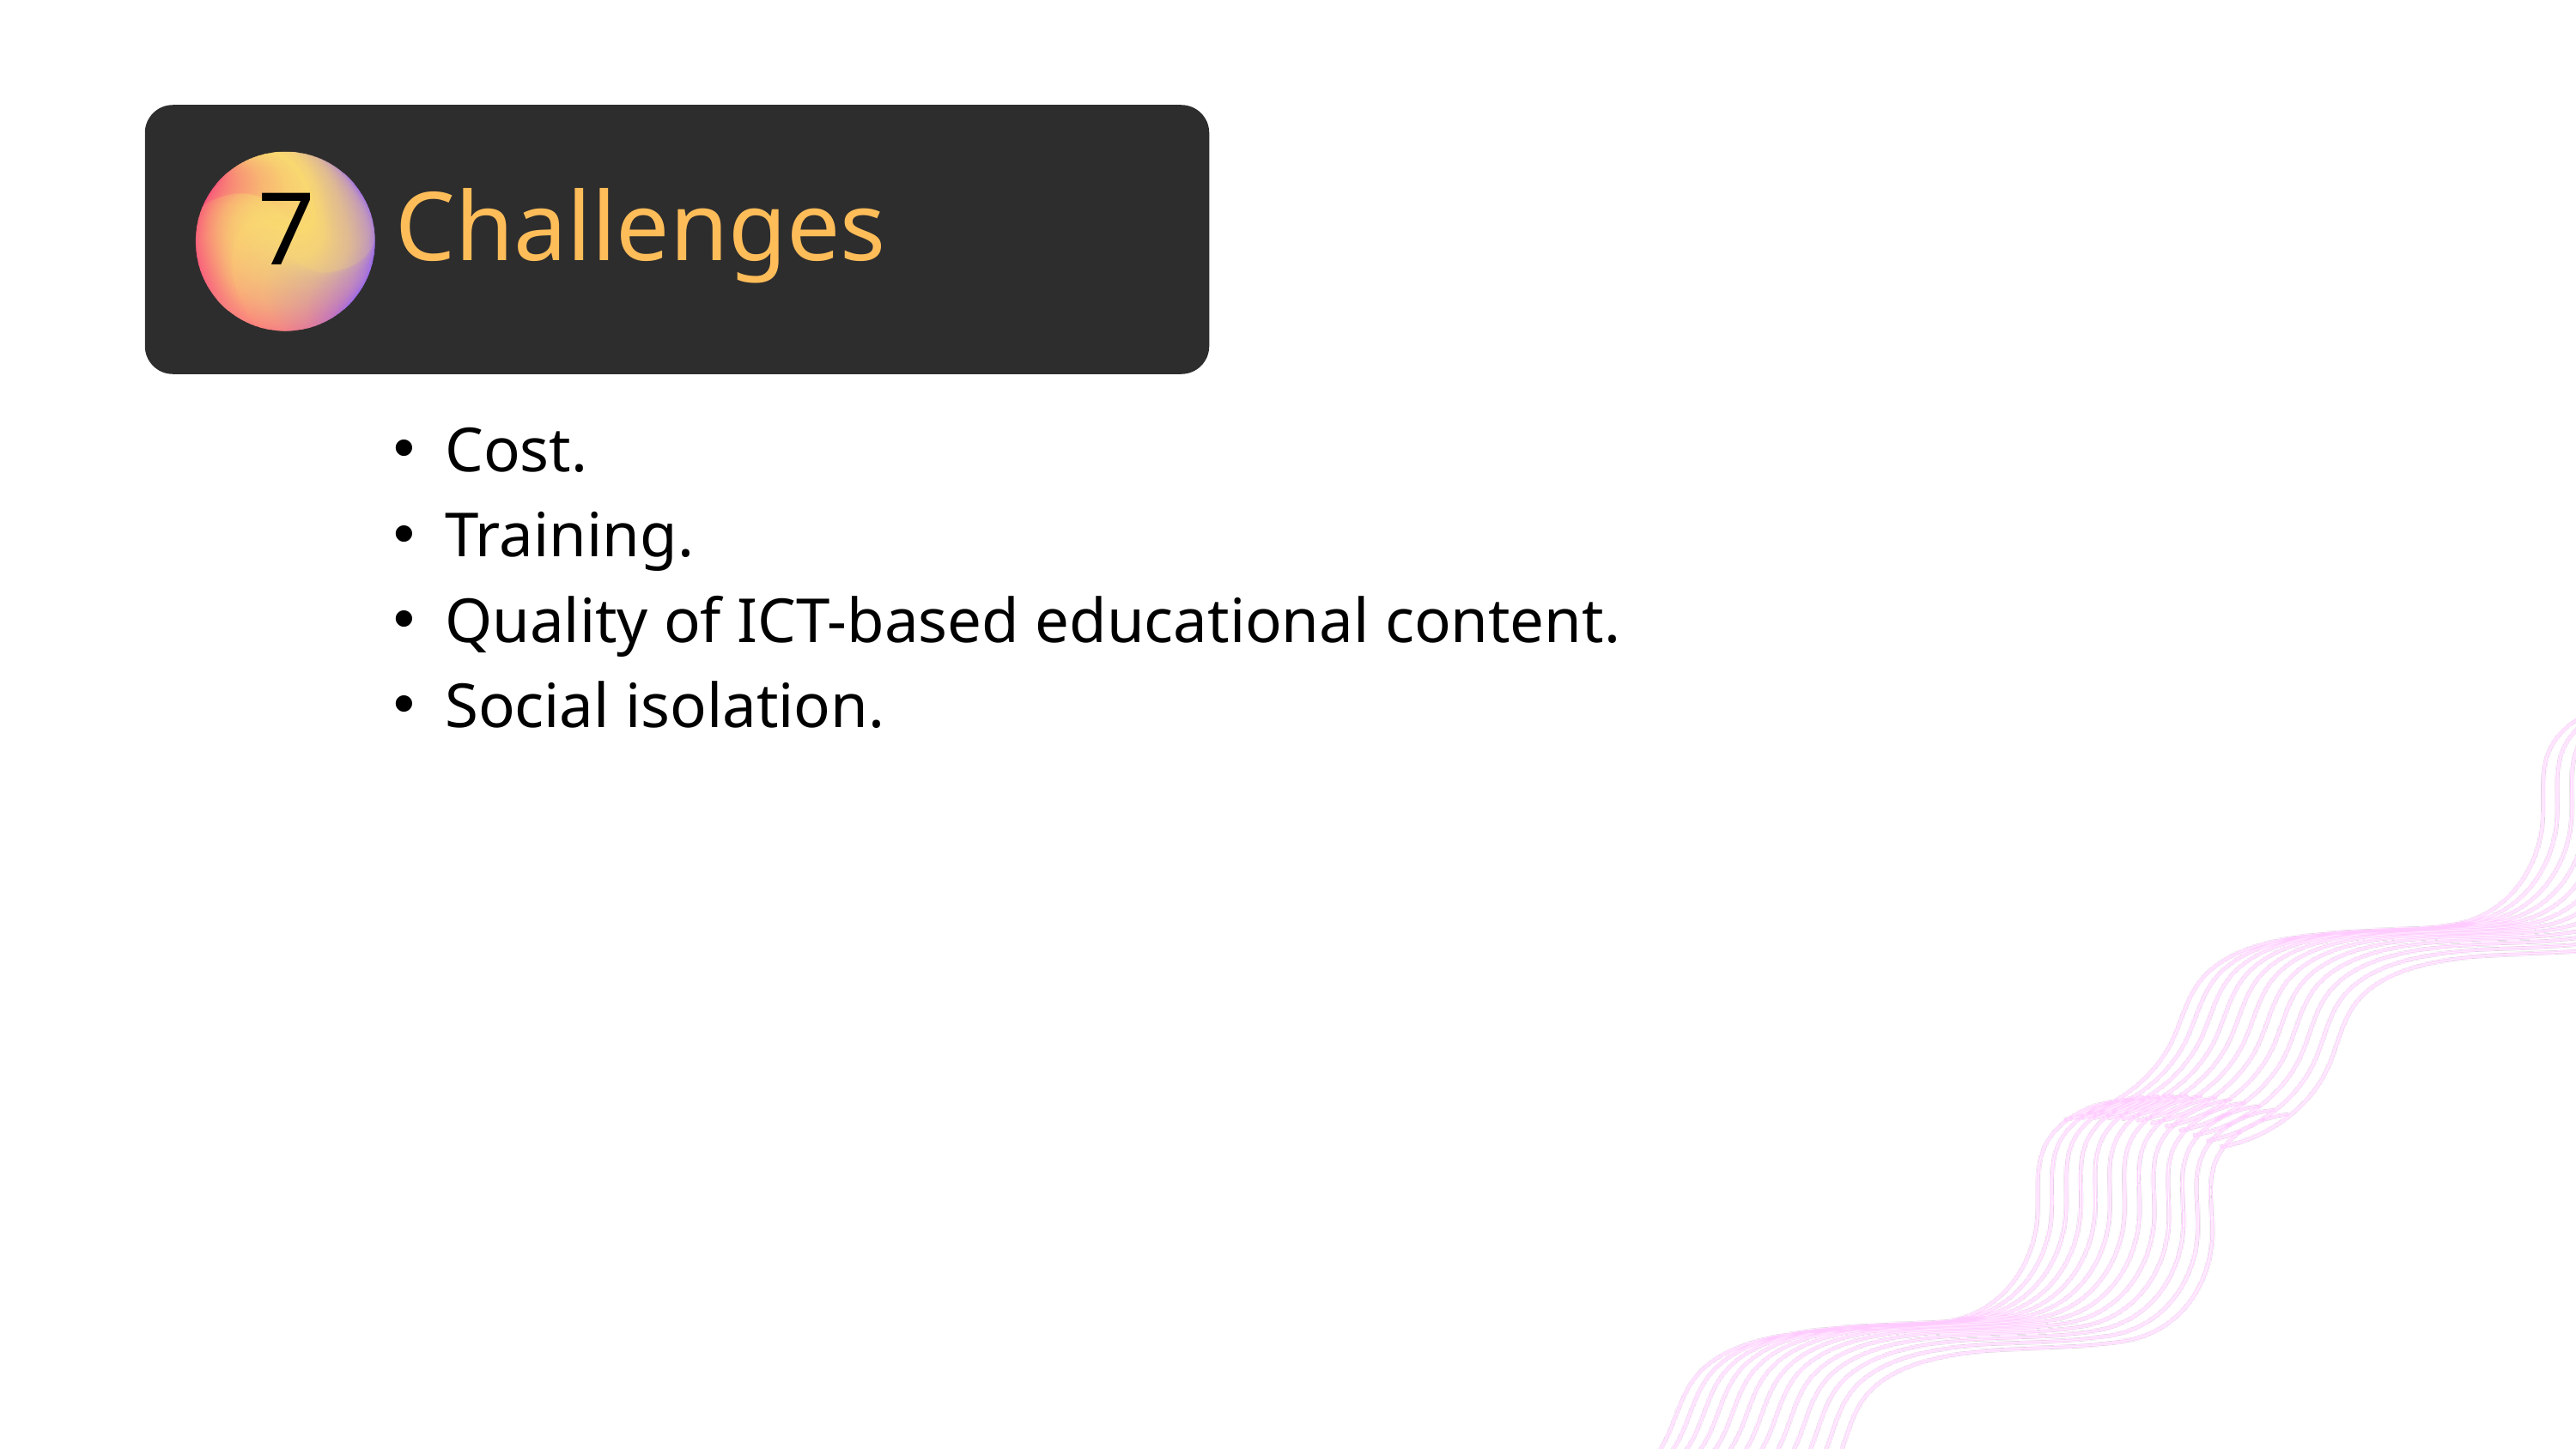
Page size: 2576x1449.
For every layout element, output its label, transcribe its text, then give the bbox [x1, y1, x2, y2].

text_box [144, 104, 1210, 374]
text_box [1558, 700, 2576, 1449]
text_box Cost. Training. Quality of ICT-based educational content. Social isolation. [341, 398, 1669, 825]
